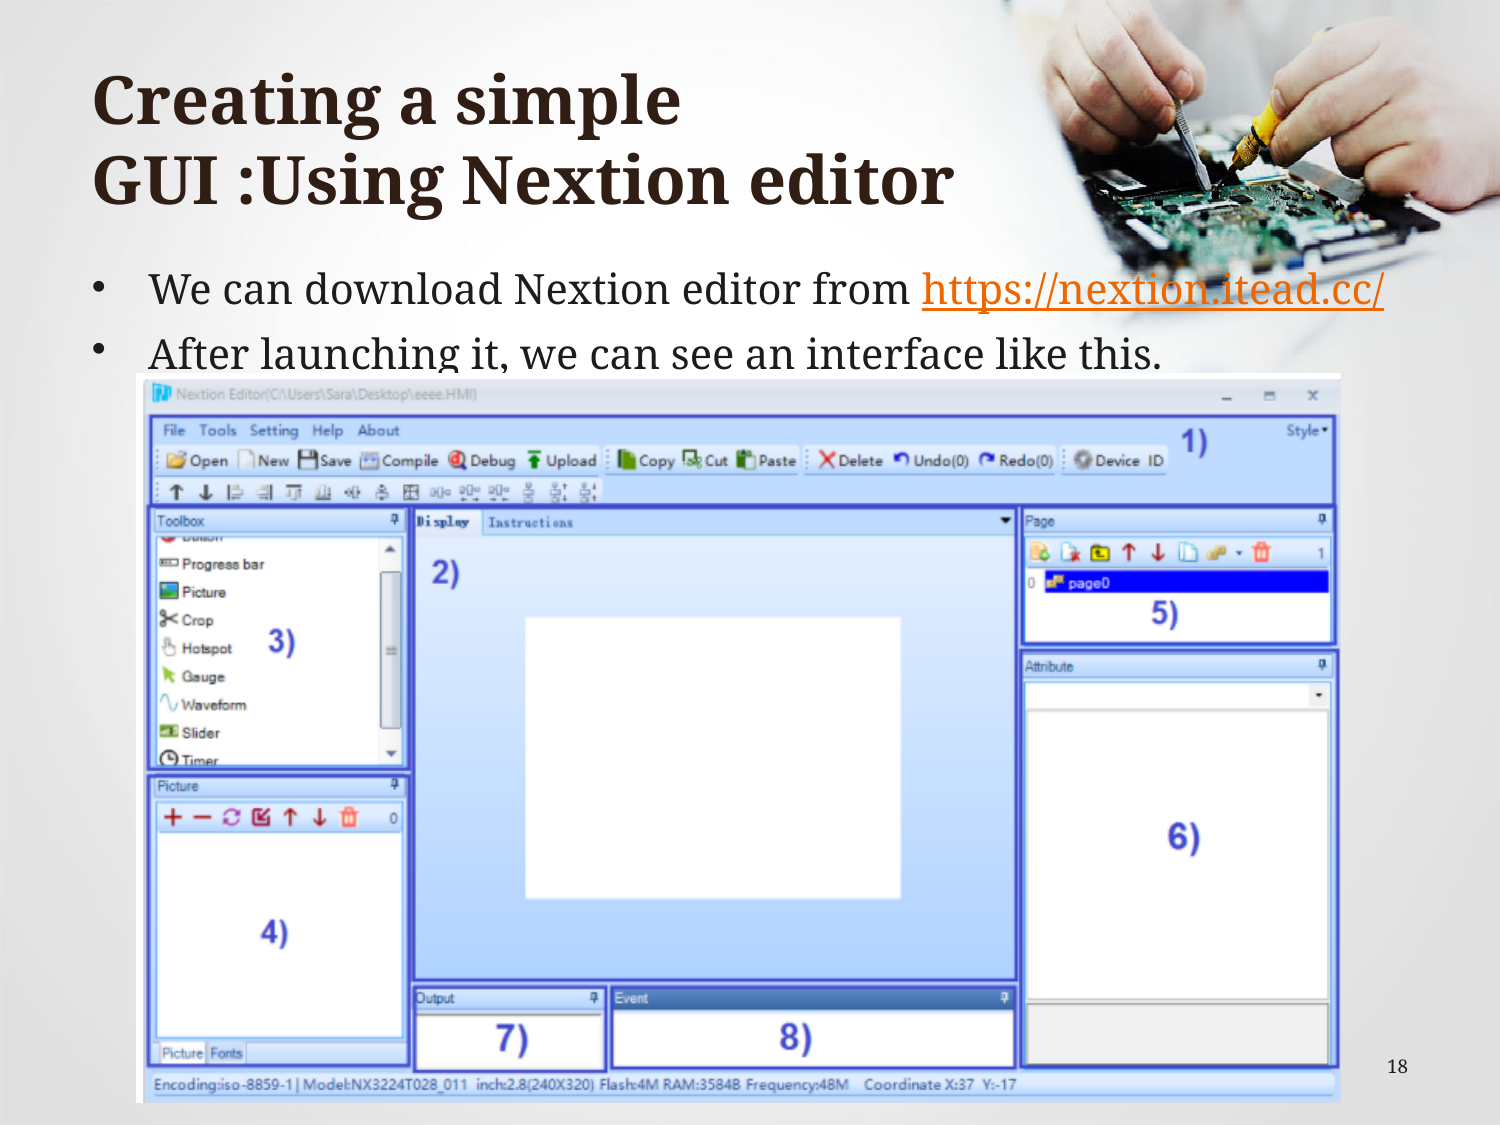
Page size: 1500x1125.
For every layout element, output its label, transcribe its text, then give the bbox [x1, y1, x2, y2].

slide_number 18 [1344, 1046, 1424, 1103]
title Creating a simple GUI :Using Nextion editor [76, 42, 999, 233]
picture [0, 0, 1500, 1125]
list We can download Nextion editor from https://nextion.itead.cc/ After launching it, we can see an interface like this. [76, 255, 1424, 941]
